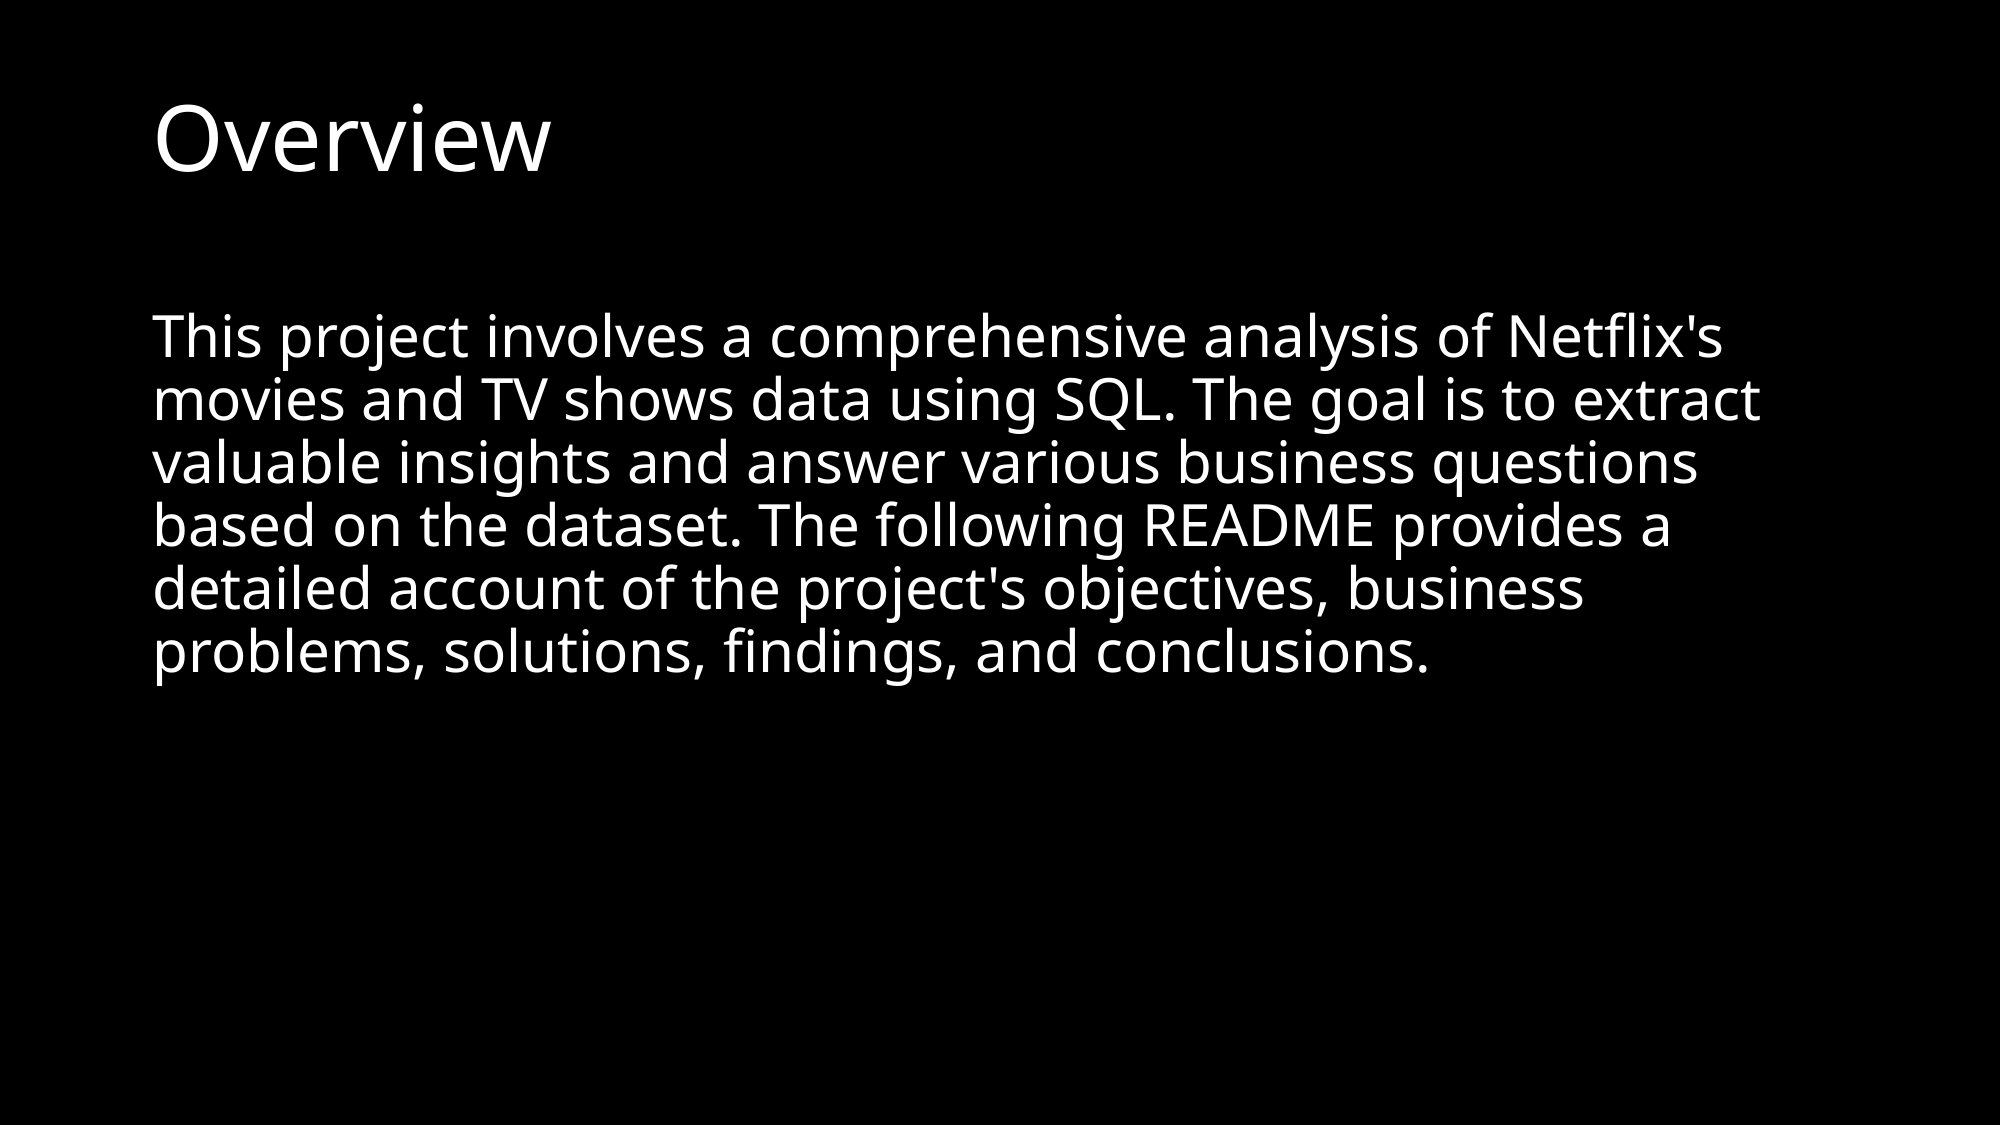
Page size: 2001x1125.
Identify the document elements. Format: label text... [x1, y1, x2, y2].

list This project involves a comprehensive analysis of Netflix's movies and TV shows data using SQL. The goal is to extract valuable insights and answer various business questions based on the dataset. The following README provides a detailed account of the project's objectives, business problems, solutions, findings, and conclusions. [137, 299, 1863, 1014]
title Overview [137, 59, 1681, 225]
